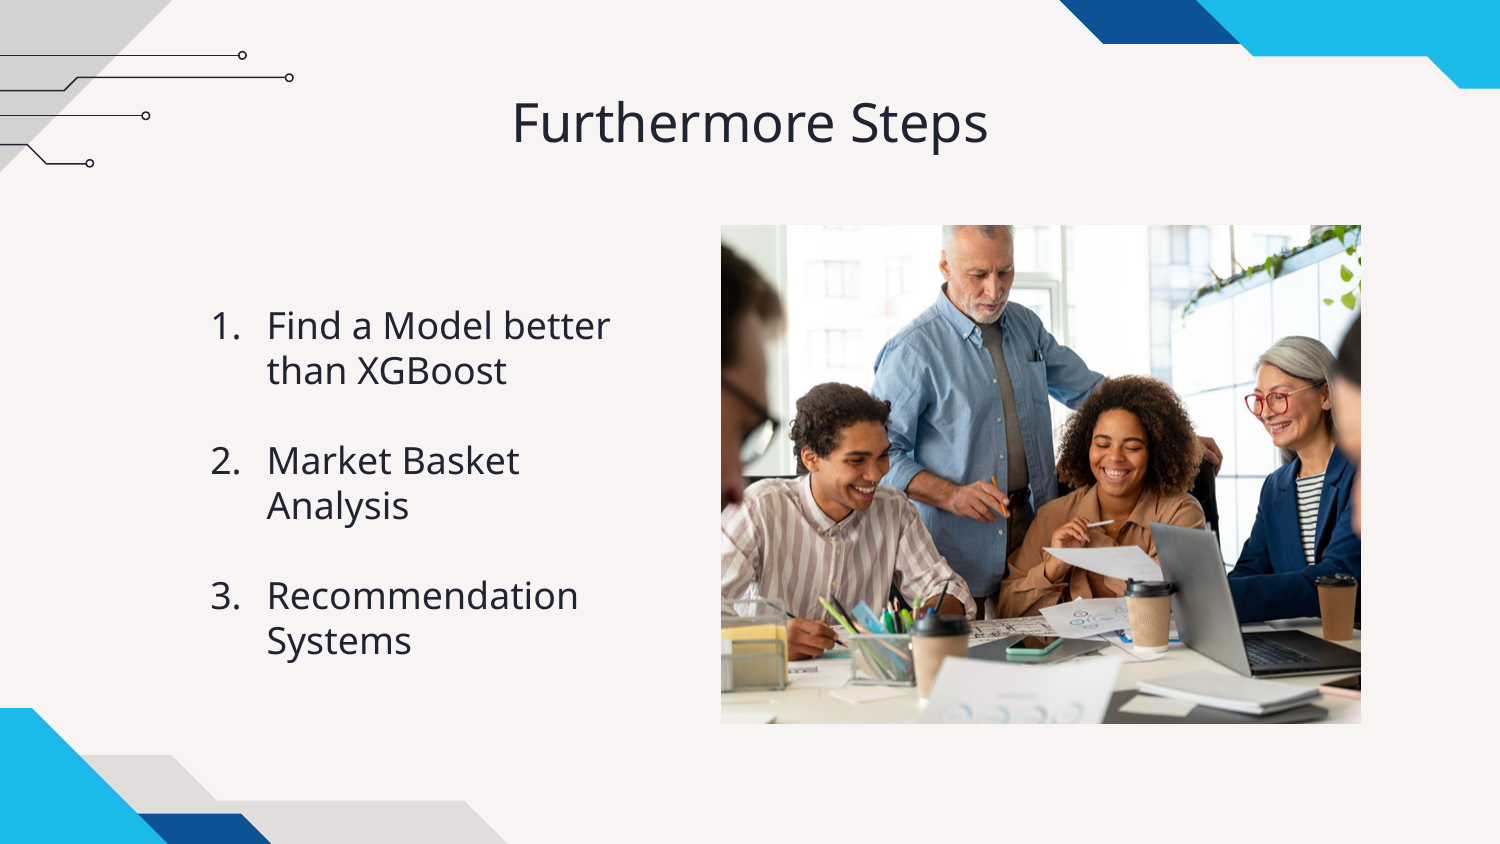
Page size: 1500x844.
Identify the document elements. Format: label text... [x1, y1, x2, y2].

picture [720, 225, 1362, 725]
subtitle Find a Model better than XGBoost Market Basket Analysis Recommendation Systems [170, 286, 672, 664]
title Furthermore Steps [118, 72, 1383, 205]
